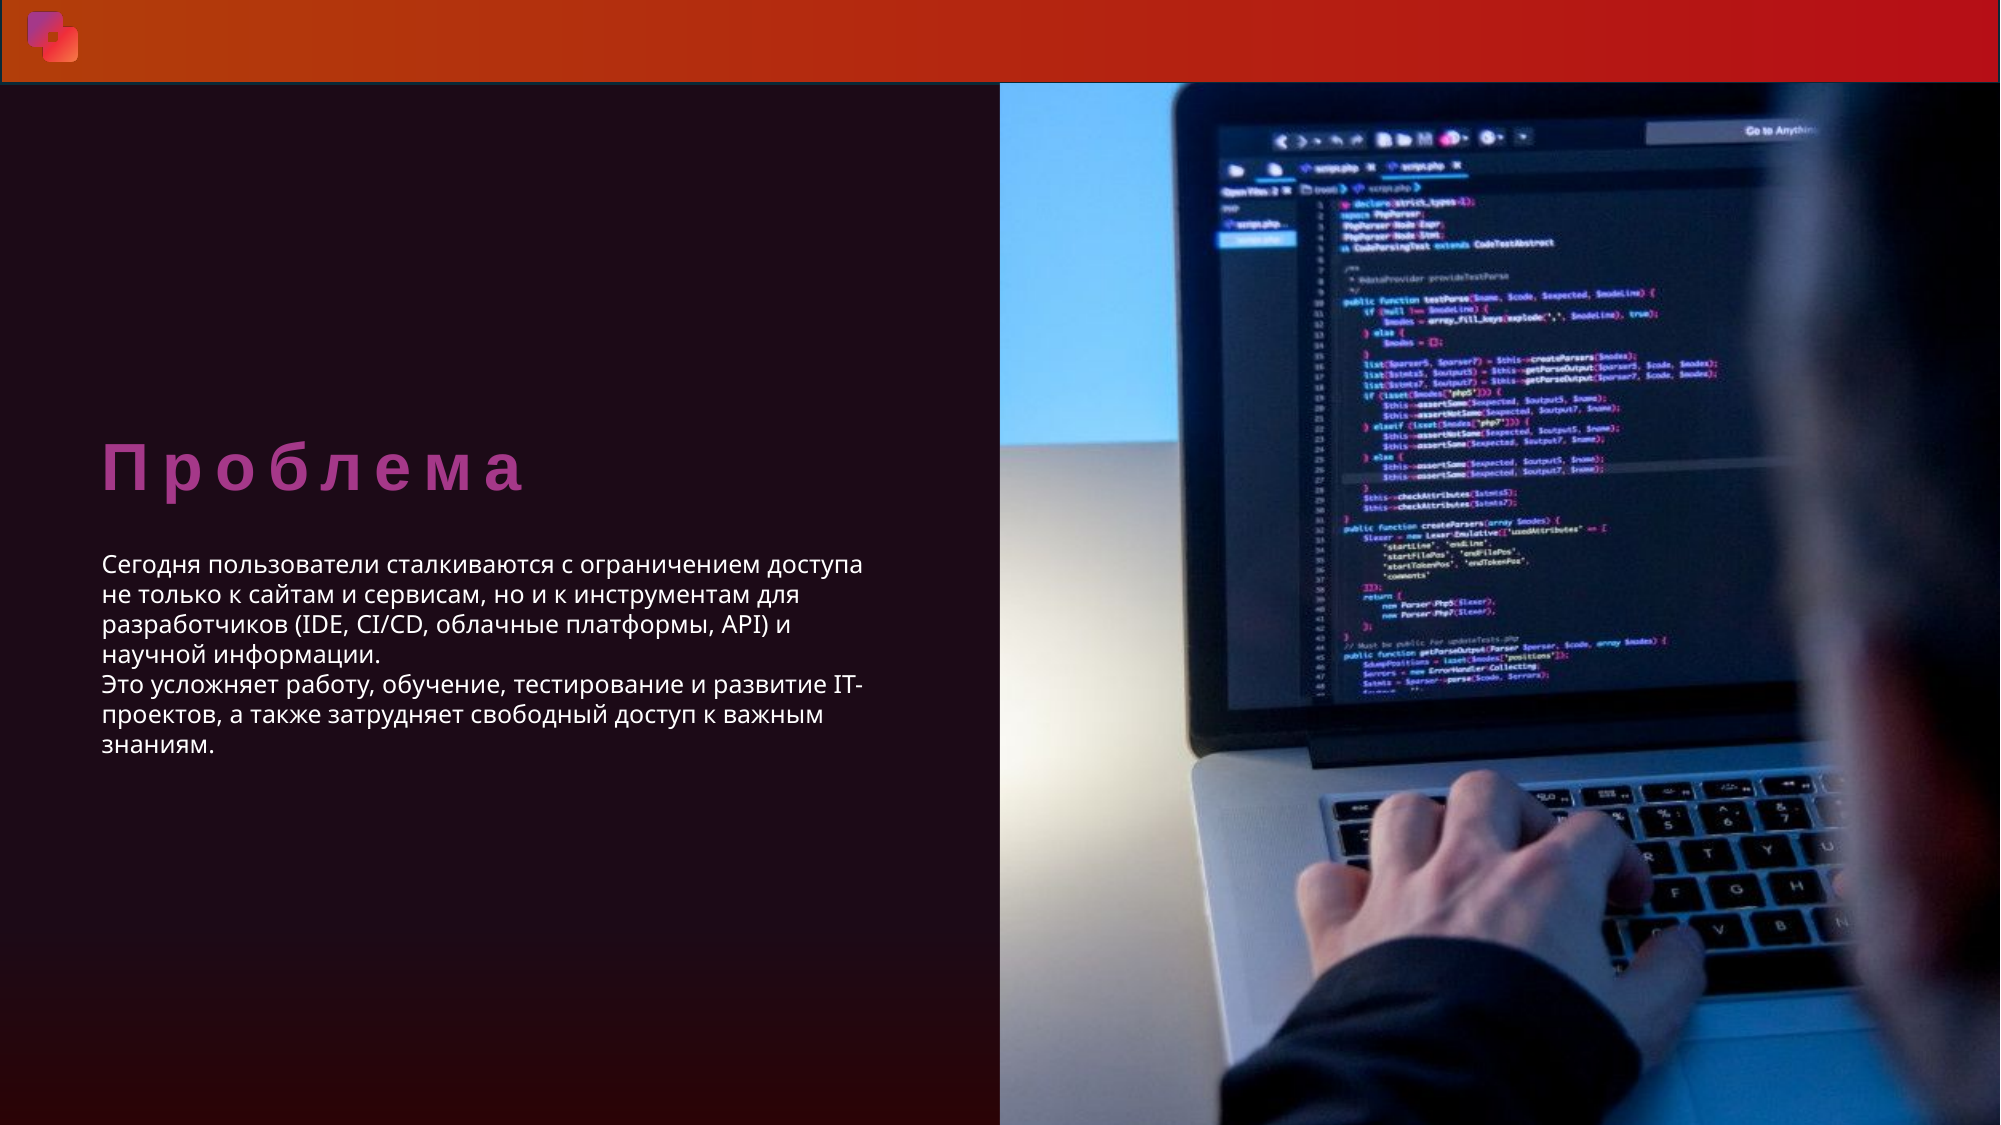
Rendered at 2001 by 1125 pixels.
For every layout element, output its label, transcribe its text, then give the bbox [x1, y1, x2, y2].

text_box [0, 85, 999, 1125]
picture [999, 82, 2000, 1125]
text_box Проблема Сегодня пользователи сталкиваются с ограничением доступа не только к сайтам и сервисам, но и к инструментам для разработчиков (IDE, CI/CD, облачные платформы, API) и научной информации. Это усложняет работу, обучение, тестирование и развитие IT-проектов, а также затрудняет свободный доступ к важным знаниям. [86, 416, 913, 766]
picture [21, 6, 84, 68]
text_box [0, 0, 2000, 85]
